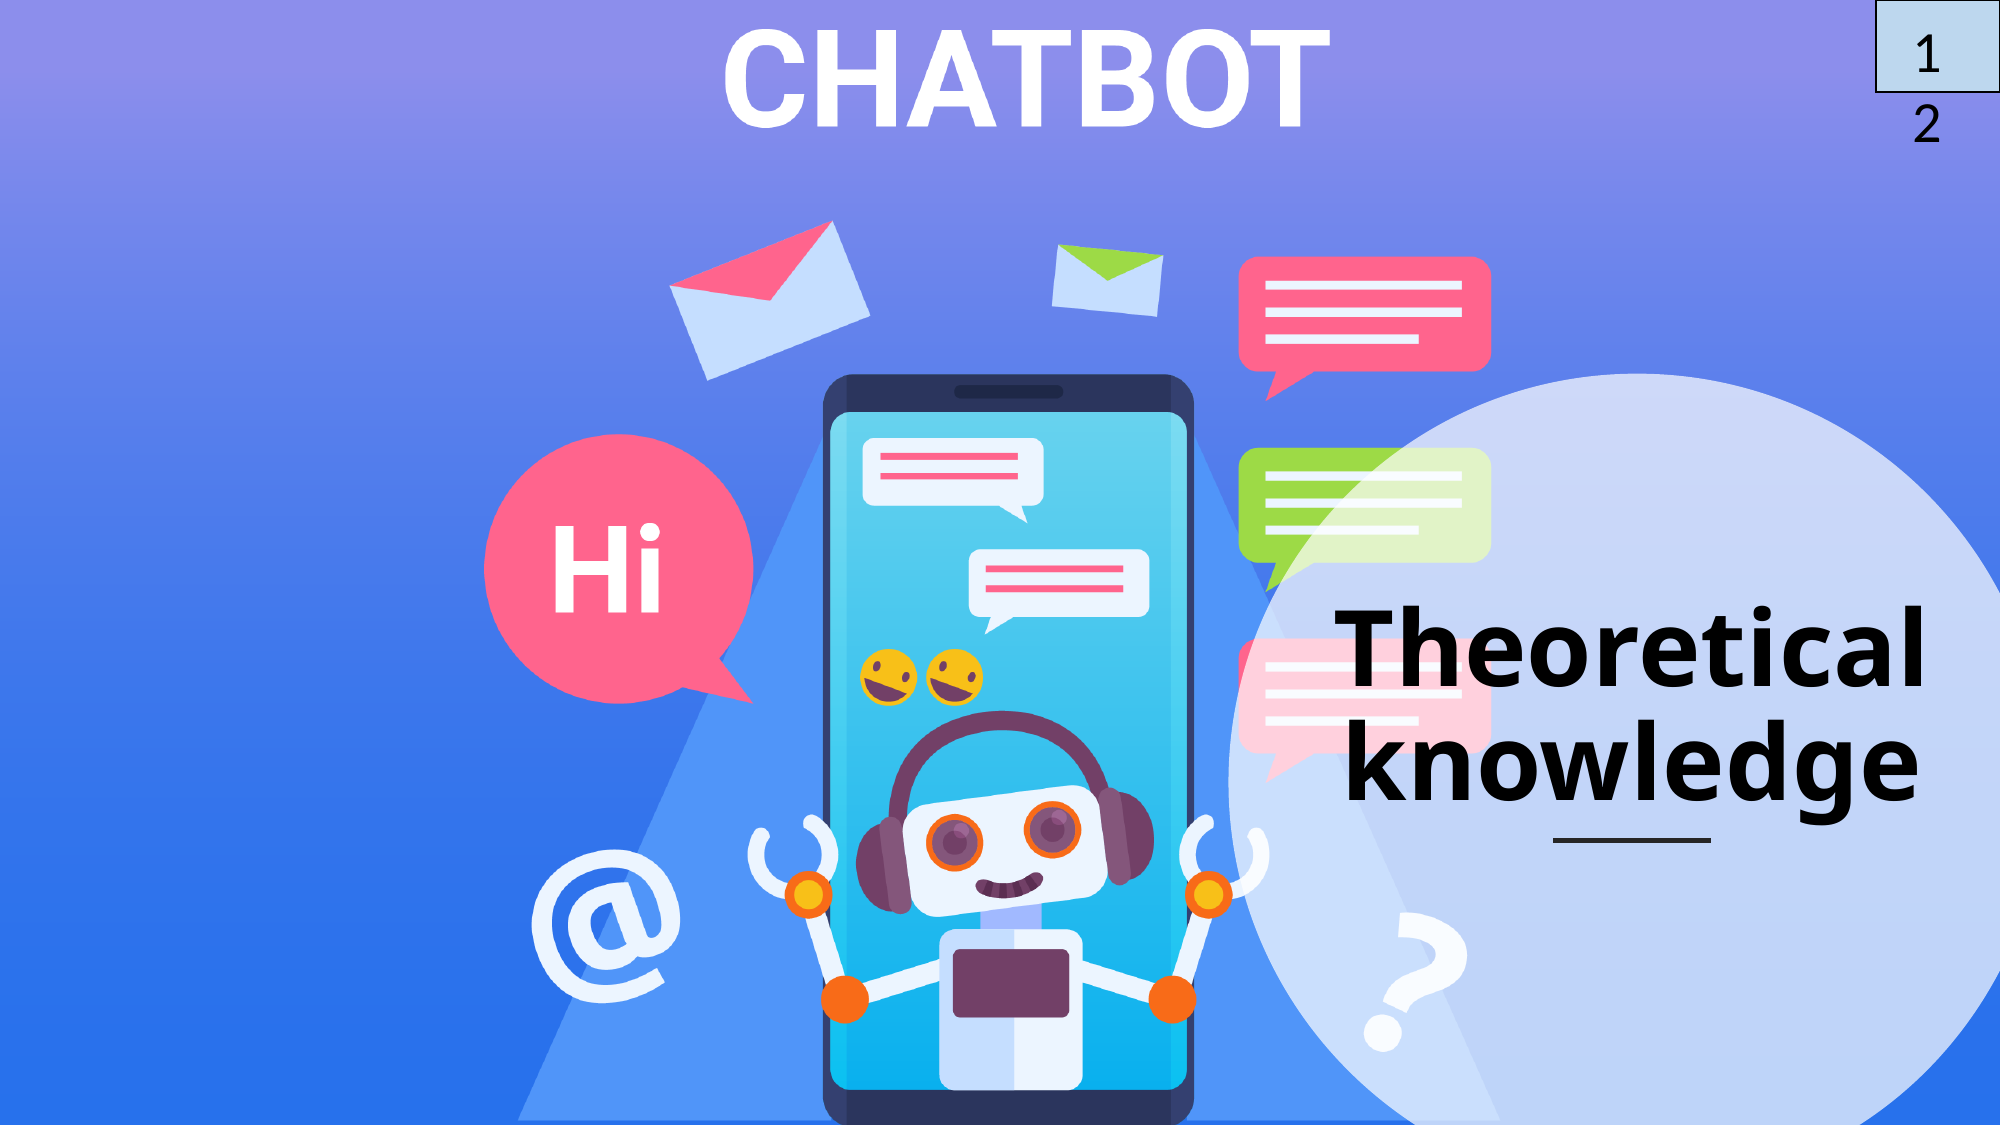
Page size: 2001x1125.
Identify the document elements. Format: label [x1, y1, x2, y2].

list [0, 0, 2000, 1125]
